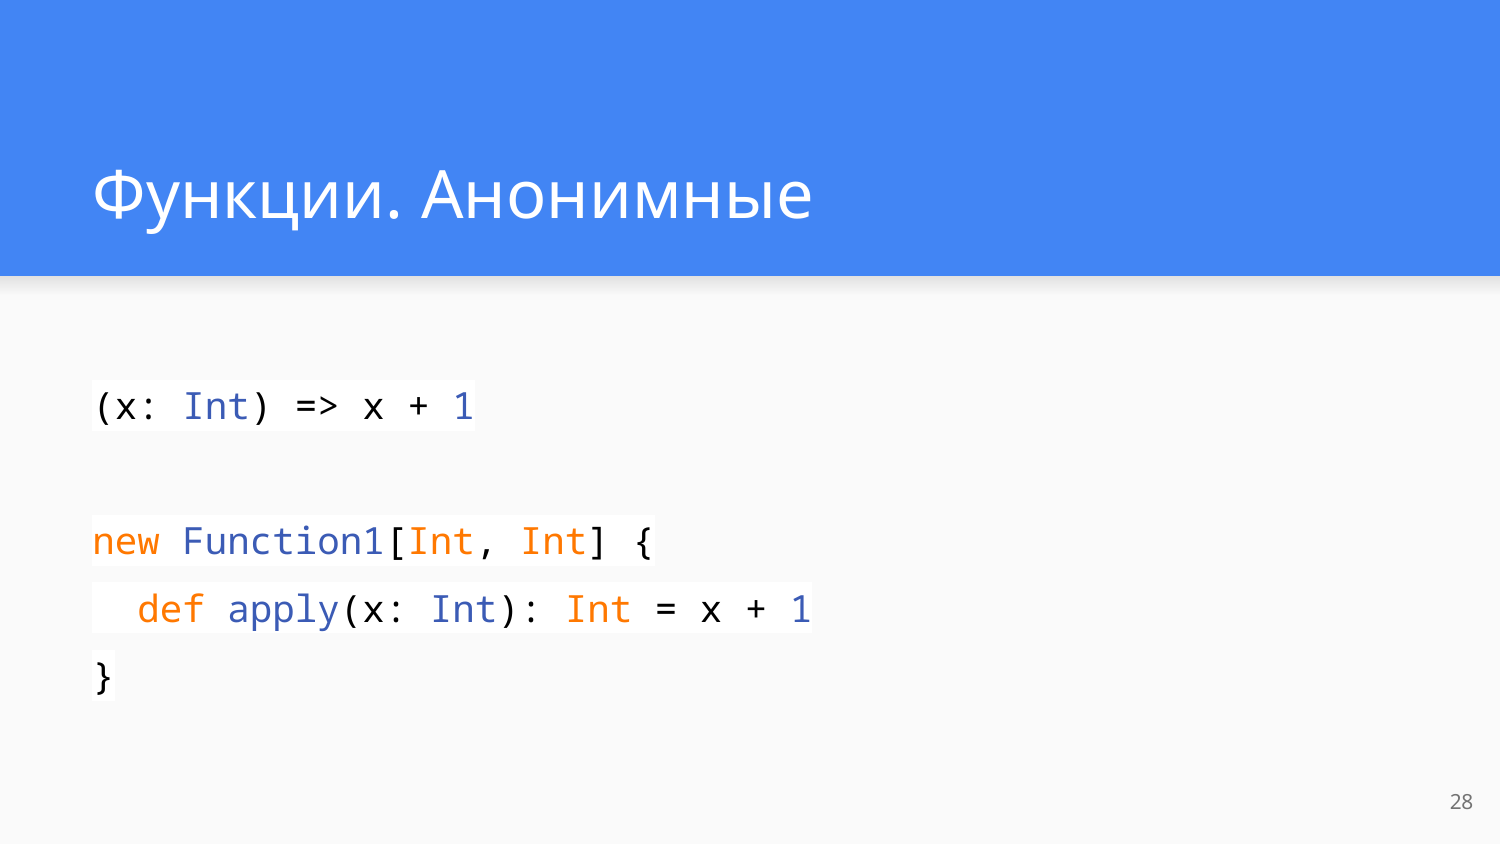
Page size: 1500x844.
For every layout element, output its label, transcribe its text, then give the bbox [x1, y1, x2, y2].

list (x: Int) => x + 1 new Function1[Int, Int] { def apply(x: Int): Int = x + 1 } [77, 344, 1427, 760]
slide_number 28 [1398, 770, 1489, 835]
title Функции. Анонимные [77, 121, 1427, 248]
